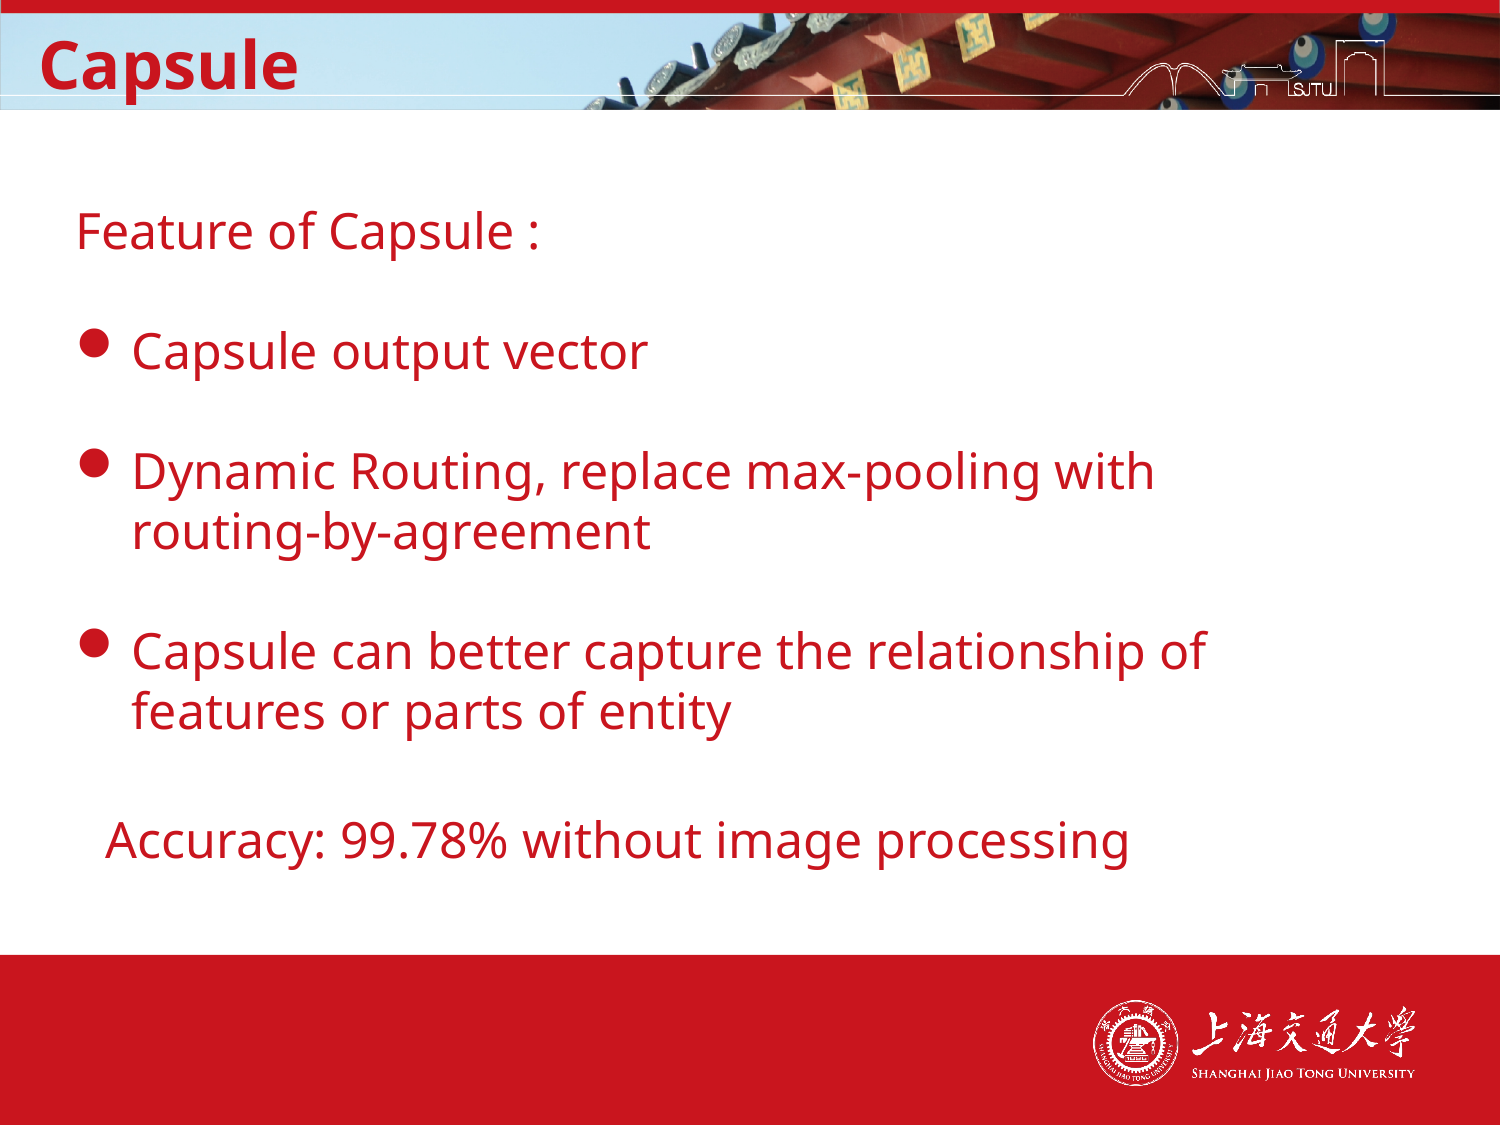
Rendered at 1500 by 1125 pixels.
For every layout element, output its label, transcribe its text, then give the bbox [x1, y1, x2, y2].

picture [1093, 1000, 1415, 1086]
picture [0, 0, 1500, 110]
text_box Accuracy: 99.78% without image processing [90, 801, 1305, 936]
text_box Feature of Capsule : Capsule output vector Dynamic Routing, replace max-pooling with routing-by-agreement Capsule can better capture the relationship of features or parts of entity [60, 192, 1275, 808]
text_box Capsule [23, 15, 316, 111]
